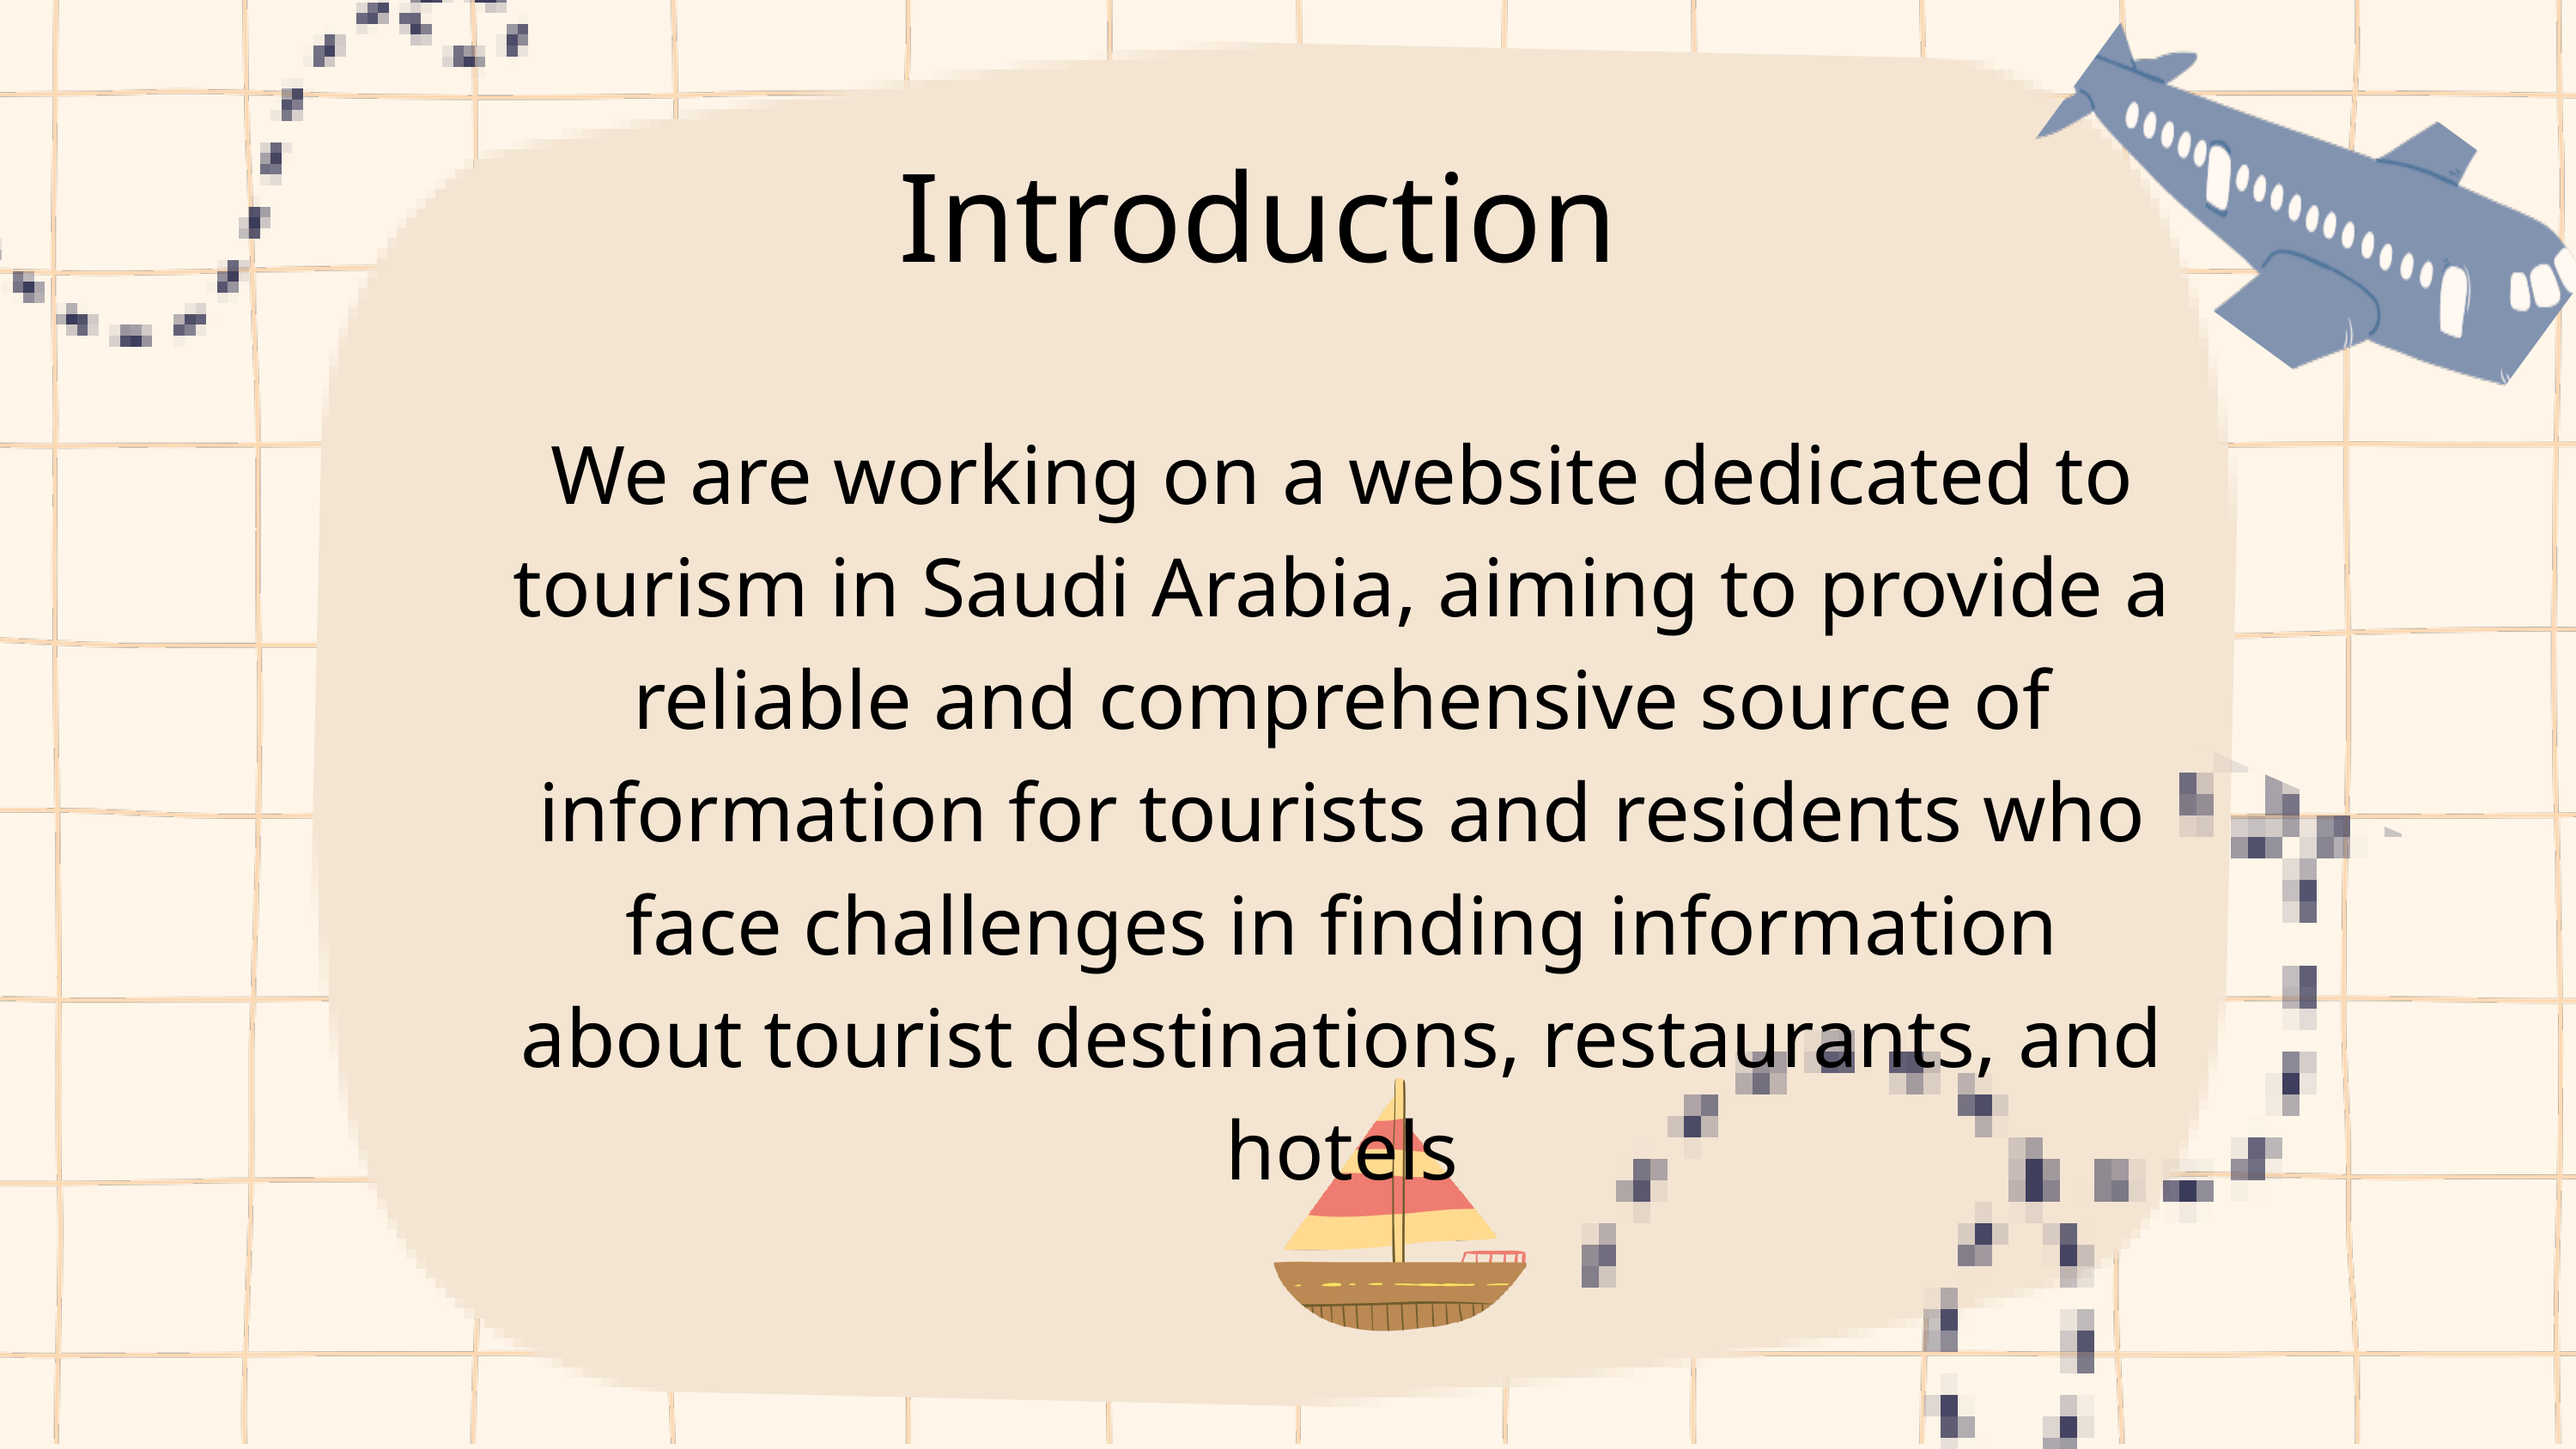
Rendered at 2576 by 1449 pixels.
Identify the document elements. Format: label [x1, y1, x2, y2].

text_box [0, 0, 2576, 1444]
